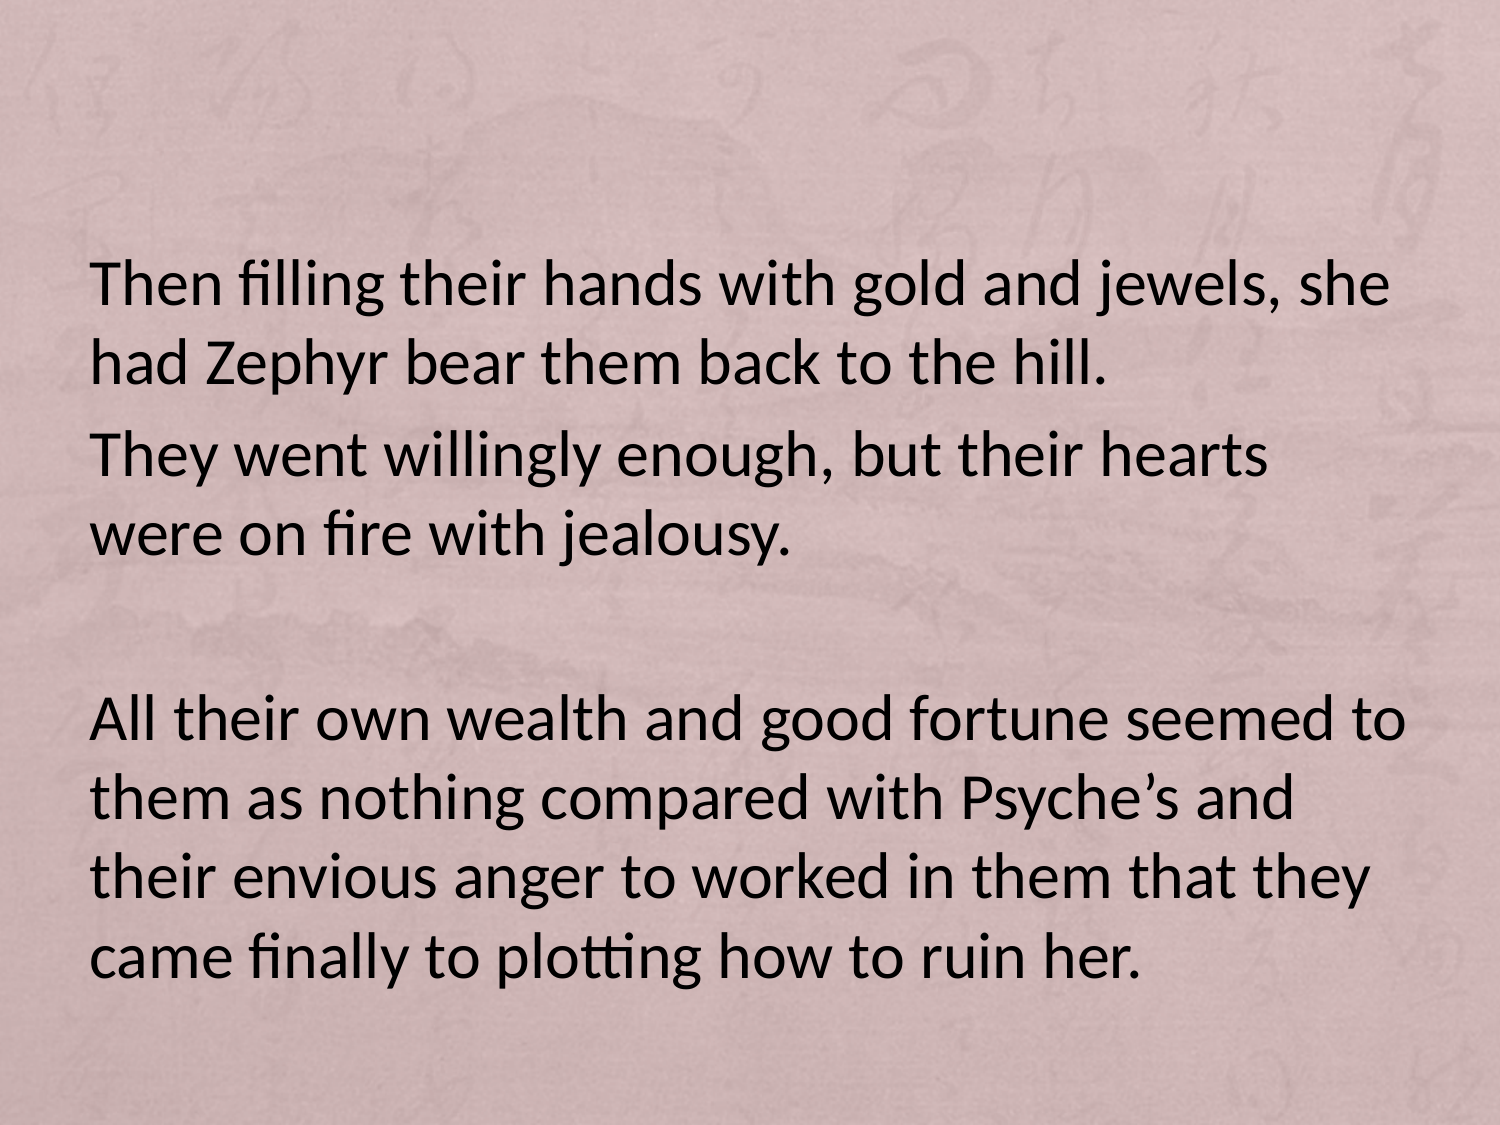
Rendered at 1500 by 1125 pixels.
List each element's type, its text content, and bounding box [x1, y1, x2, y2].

list Then filling their hands with gold and jewels, she had Zephyr bear them back to the hill. They went willingly enough, but their hearts were on fire with jealousy. All their own wealth and good fortune seemed to them as nothing compared with Psyche’s and their envious anger to worked in them that they came finally to plotting how to ruin her. [75, 231, 1425, 1005]
